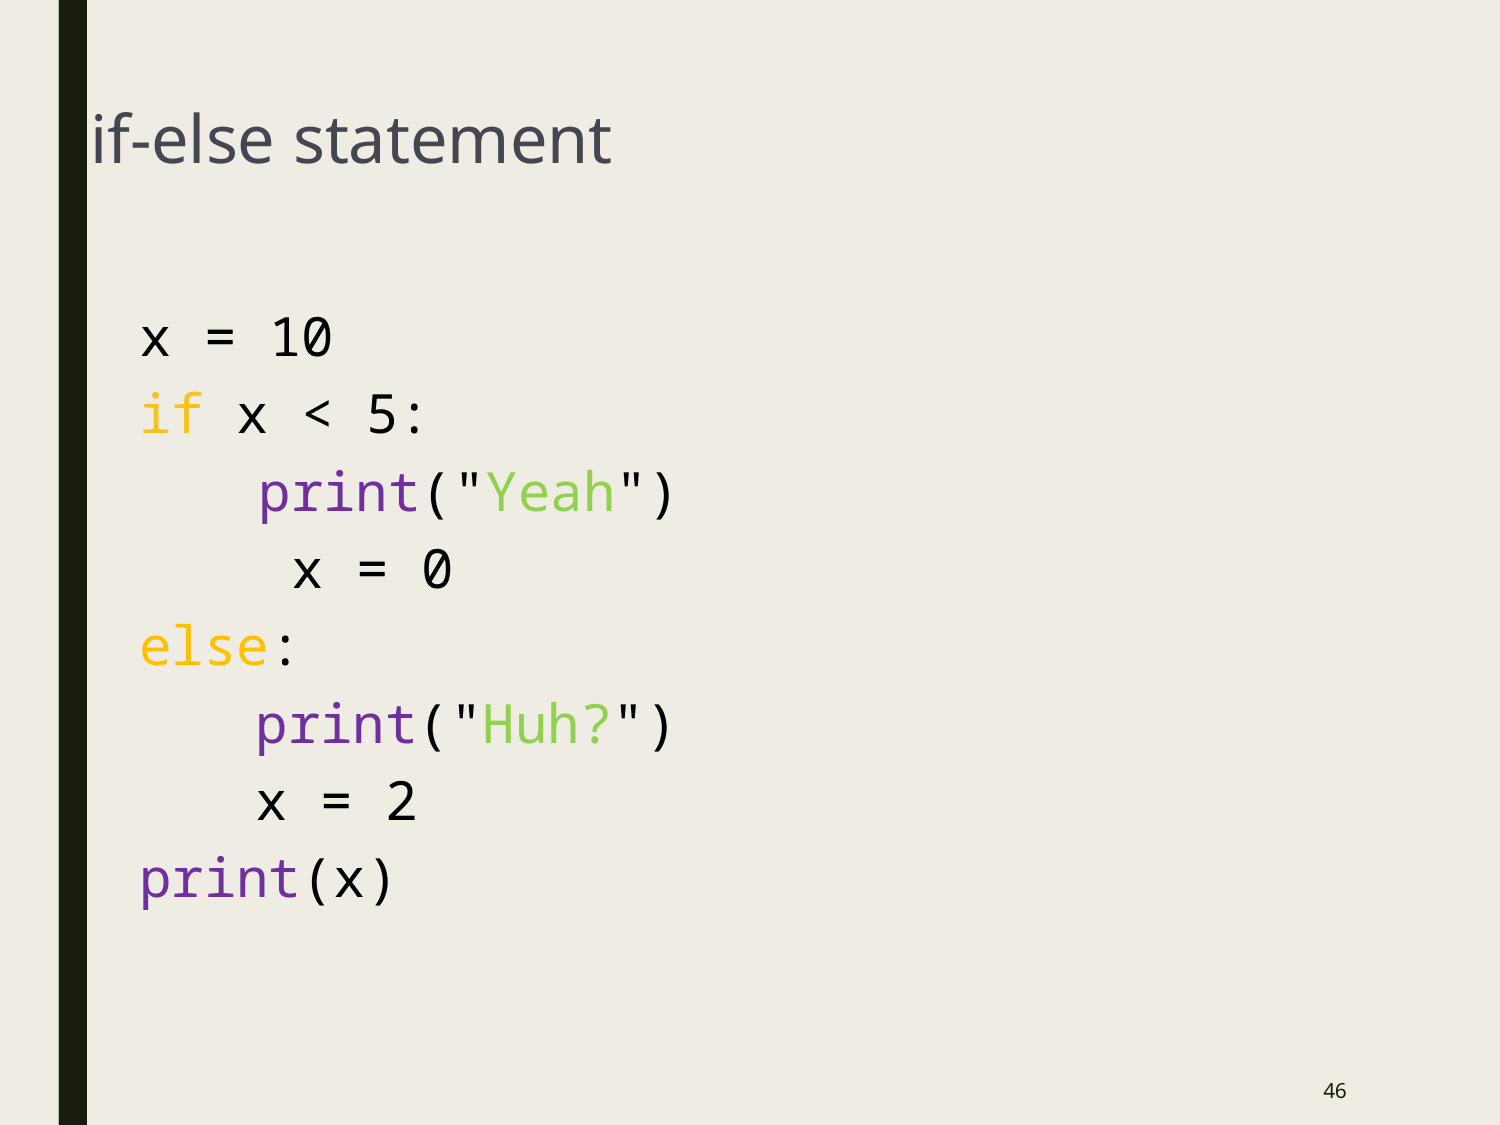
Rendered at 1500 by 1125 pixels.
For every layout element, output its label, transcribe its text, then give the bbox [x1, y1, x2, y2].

title if-else statement [87, 94, 632, 285]
slide_number 45 [1165, 1058, 1362, 1125]
text_box x = 10 if x < 5: print("Yeah") x = 0 else: print("Huh?") x = 2 print(x) [137, 287, 723, 909]
